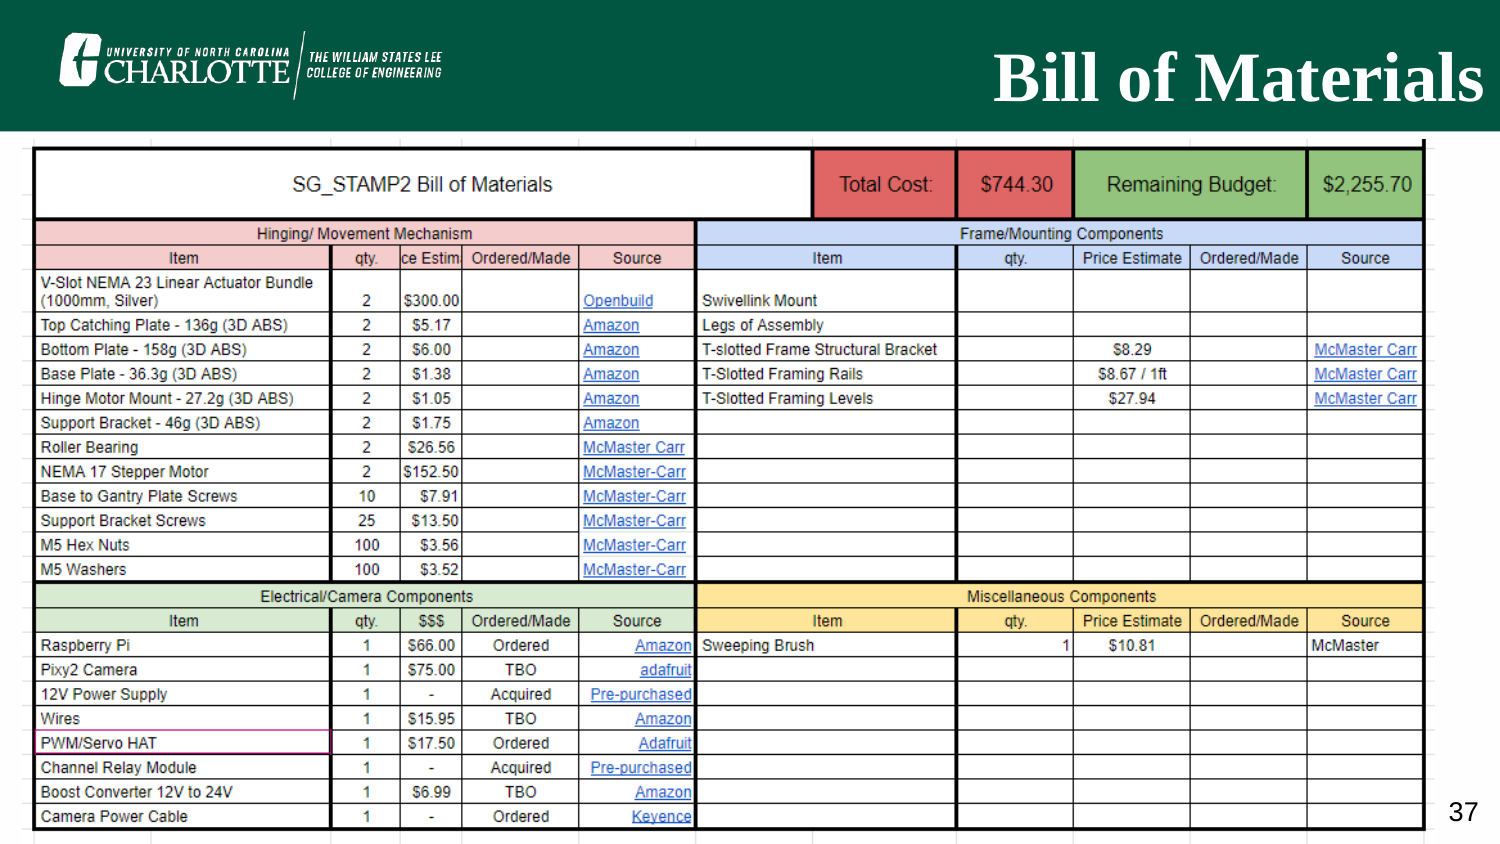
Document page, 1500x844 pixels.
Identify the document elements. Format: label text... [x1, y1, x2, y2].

title Bill of Materials [99, 16, 1500, 128]
picture [0, 0, 1500, 844]
slide_number ‹#› [1440, 779, 1494, 844]
